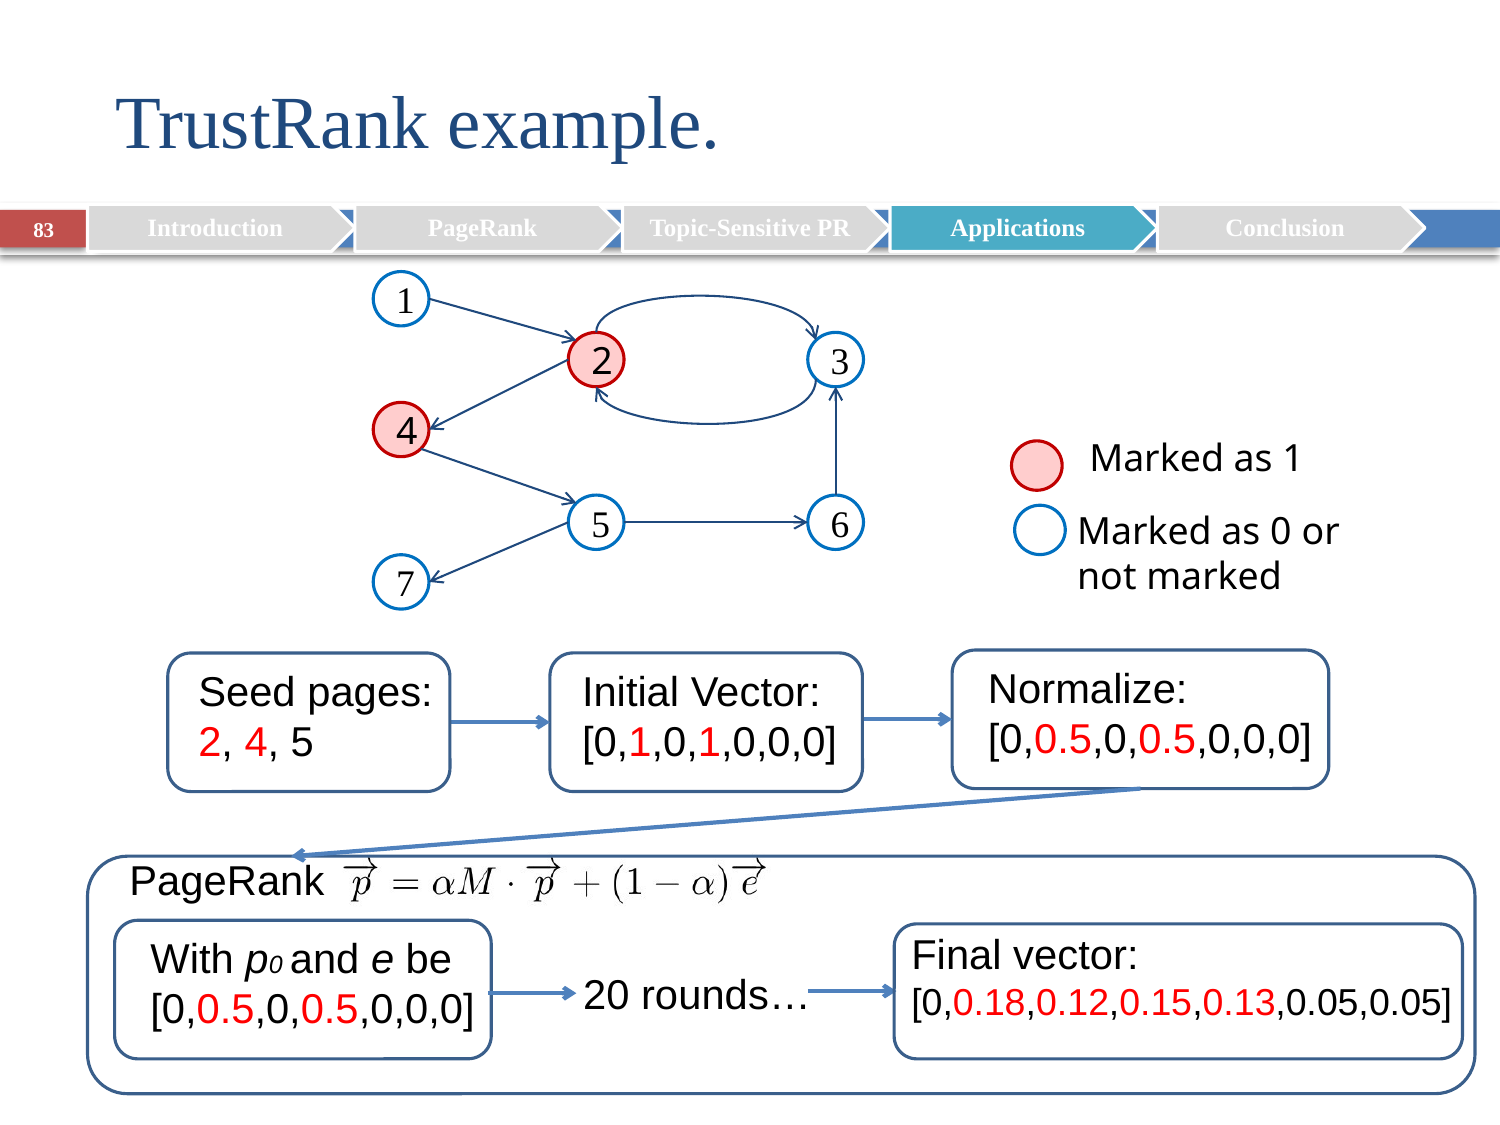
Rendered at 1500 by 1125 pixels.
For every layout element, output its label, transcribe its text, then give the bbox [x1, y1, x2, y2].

title TrustRank example. [100, 37, 1439, 201]
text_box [372, 271, 1363, 652]
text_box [167, 652, 451, 792]
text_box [893, 919, 1500, 1060]
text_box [87, 846, 1476, 1094]
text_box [290, 788, 1141, 857]
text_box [87, 203, 1426, 252]
slide_number 83 [0, 208, 82, 249]
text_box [549, 652, 912, 787]
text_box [951, 649, 1388, 789]
